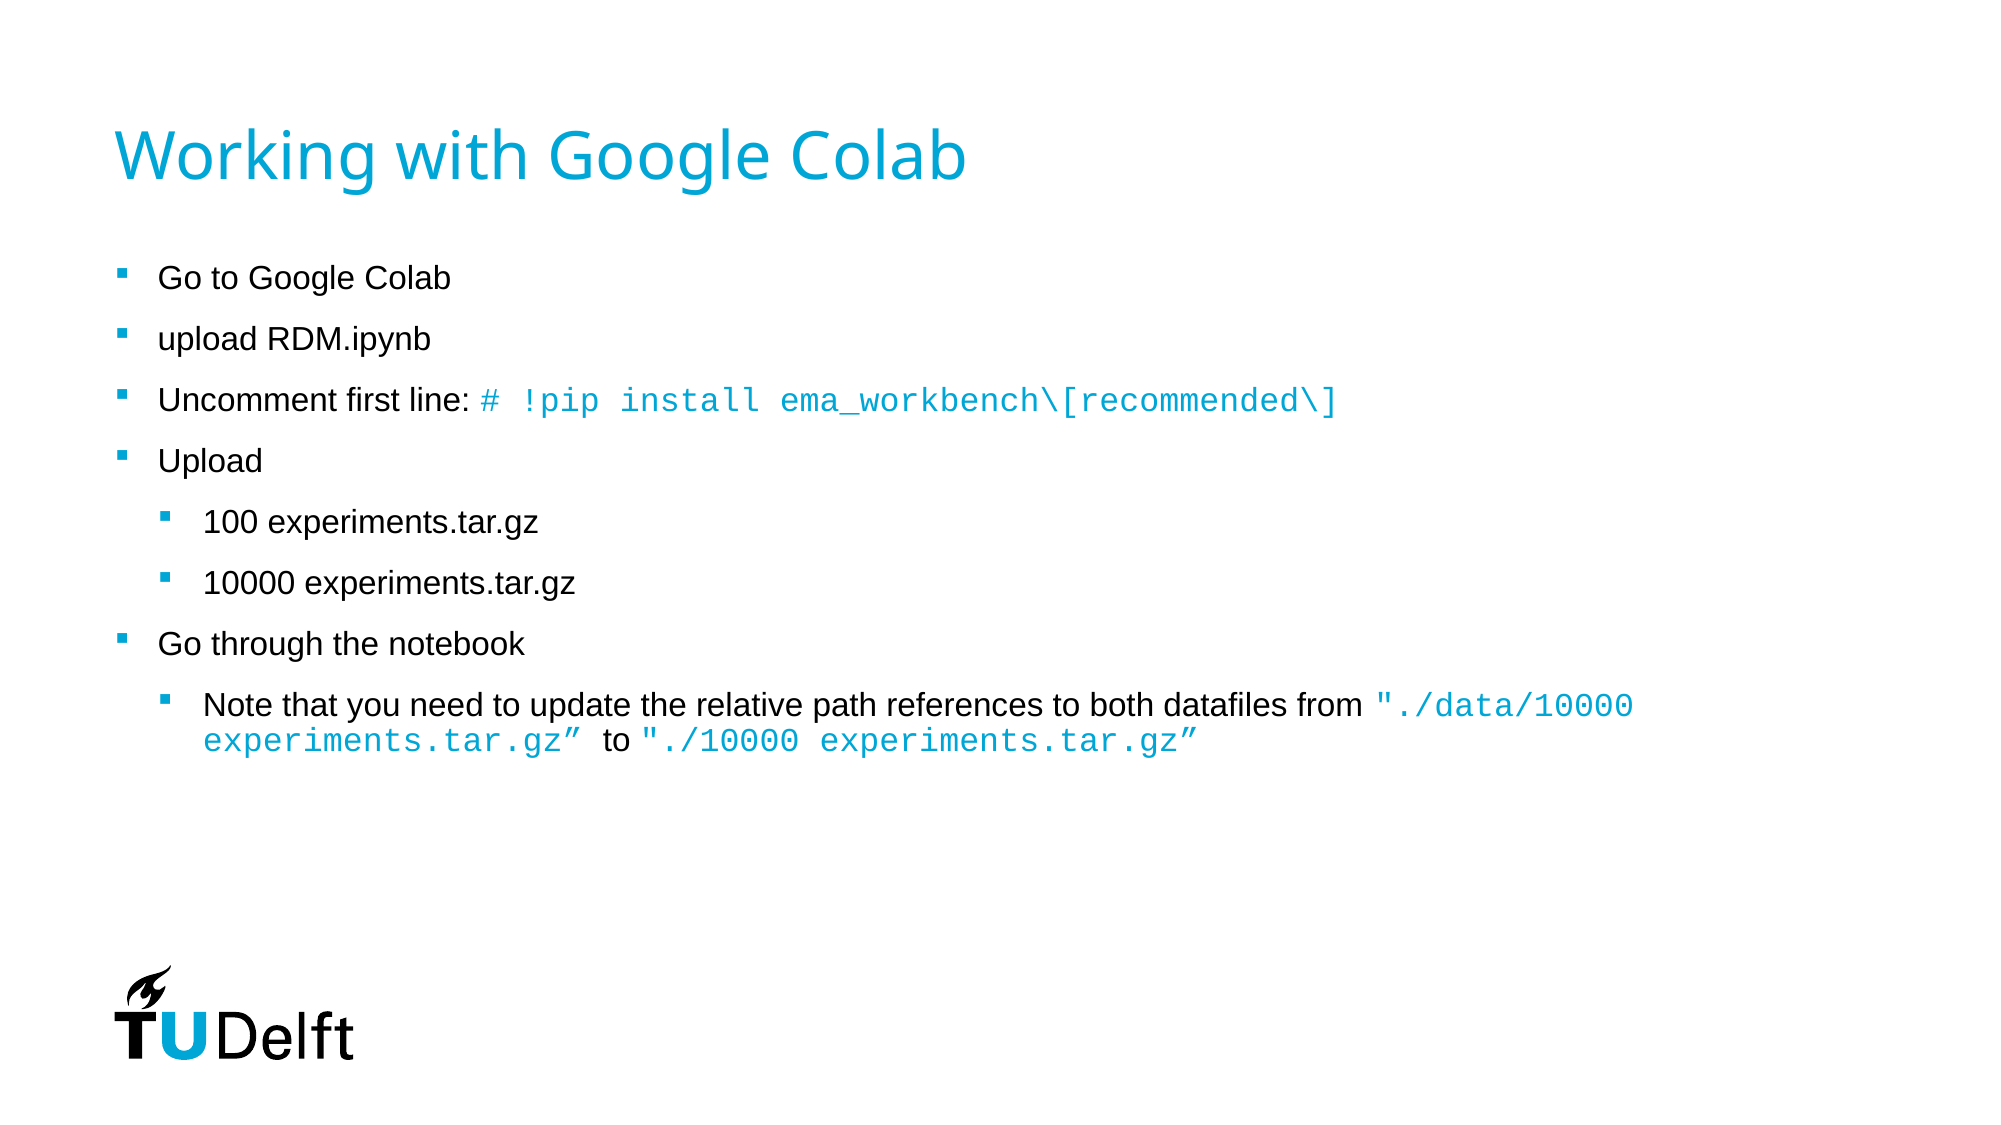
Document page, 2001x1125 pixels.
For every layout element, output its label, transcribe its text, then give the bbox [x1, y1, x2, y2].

list Go to Google Colab upload RDM.ipynb Uncomment first line: # !pip install ema_workbench\[recommended\] Upload 100 experiments.tar.gz 10000 experiments.tar.gz Go through the notebook Note that you need to update the relative path references to both datafiles from "./data/10000 experiments.tar.gz” to "./10000 experiments.tar.gz” [114, 261, 1882, 976]
title Working with Google Colab [114, 121, 1883, 203]
